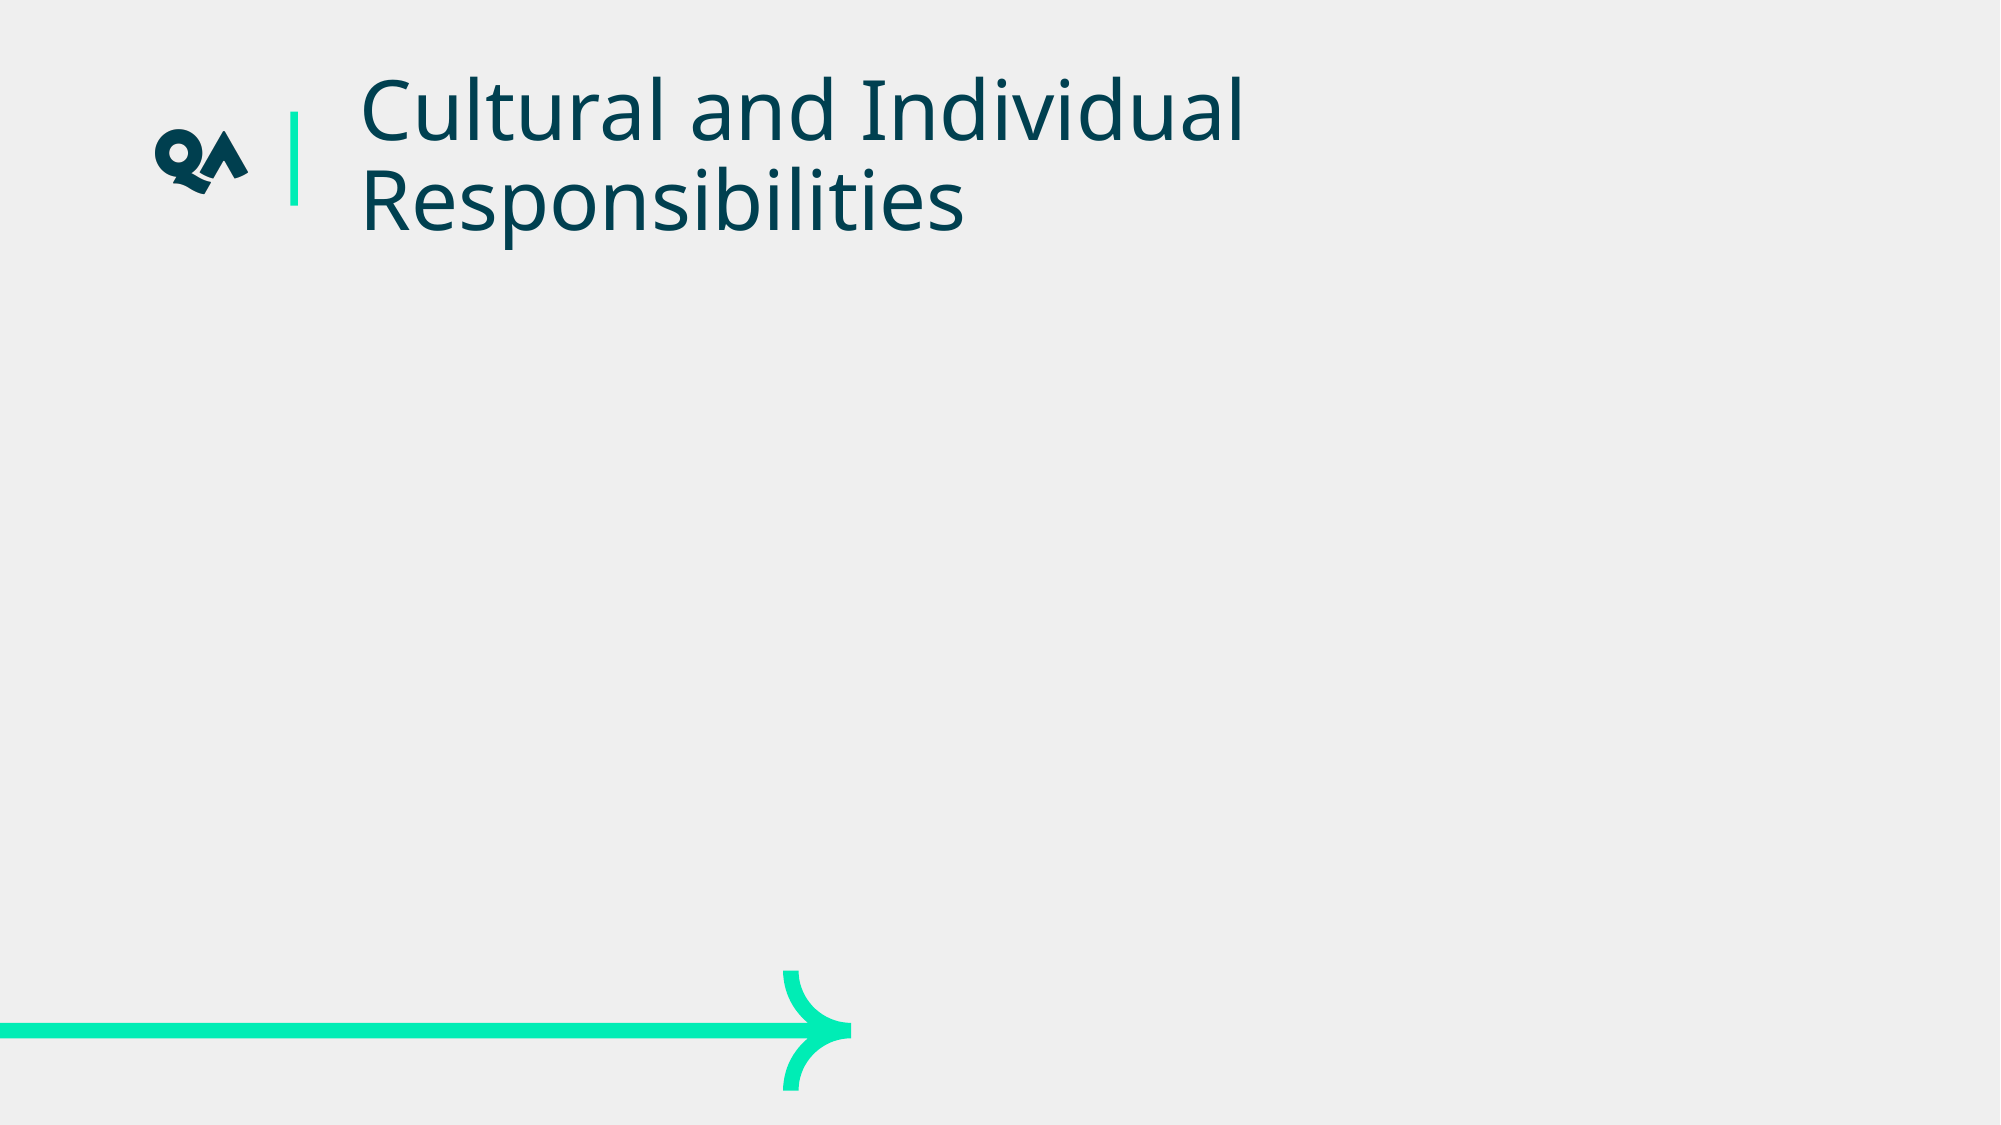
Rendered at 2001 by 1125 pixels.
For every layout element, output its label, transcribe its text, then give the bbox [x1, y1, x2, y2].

title Cultural and Individual Responsibilities [344, 111, 1863, 205]
picture [137, 114, 266, 206]
